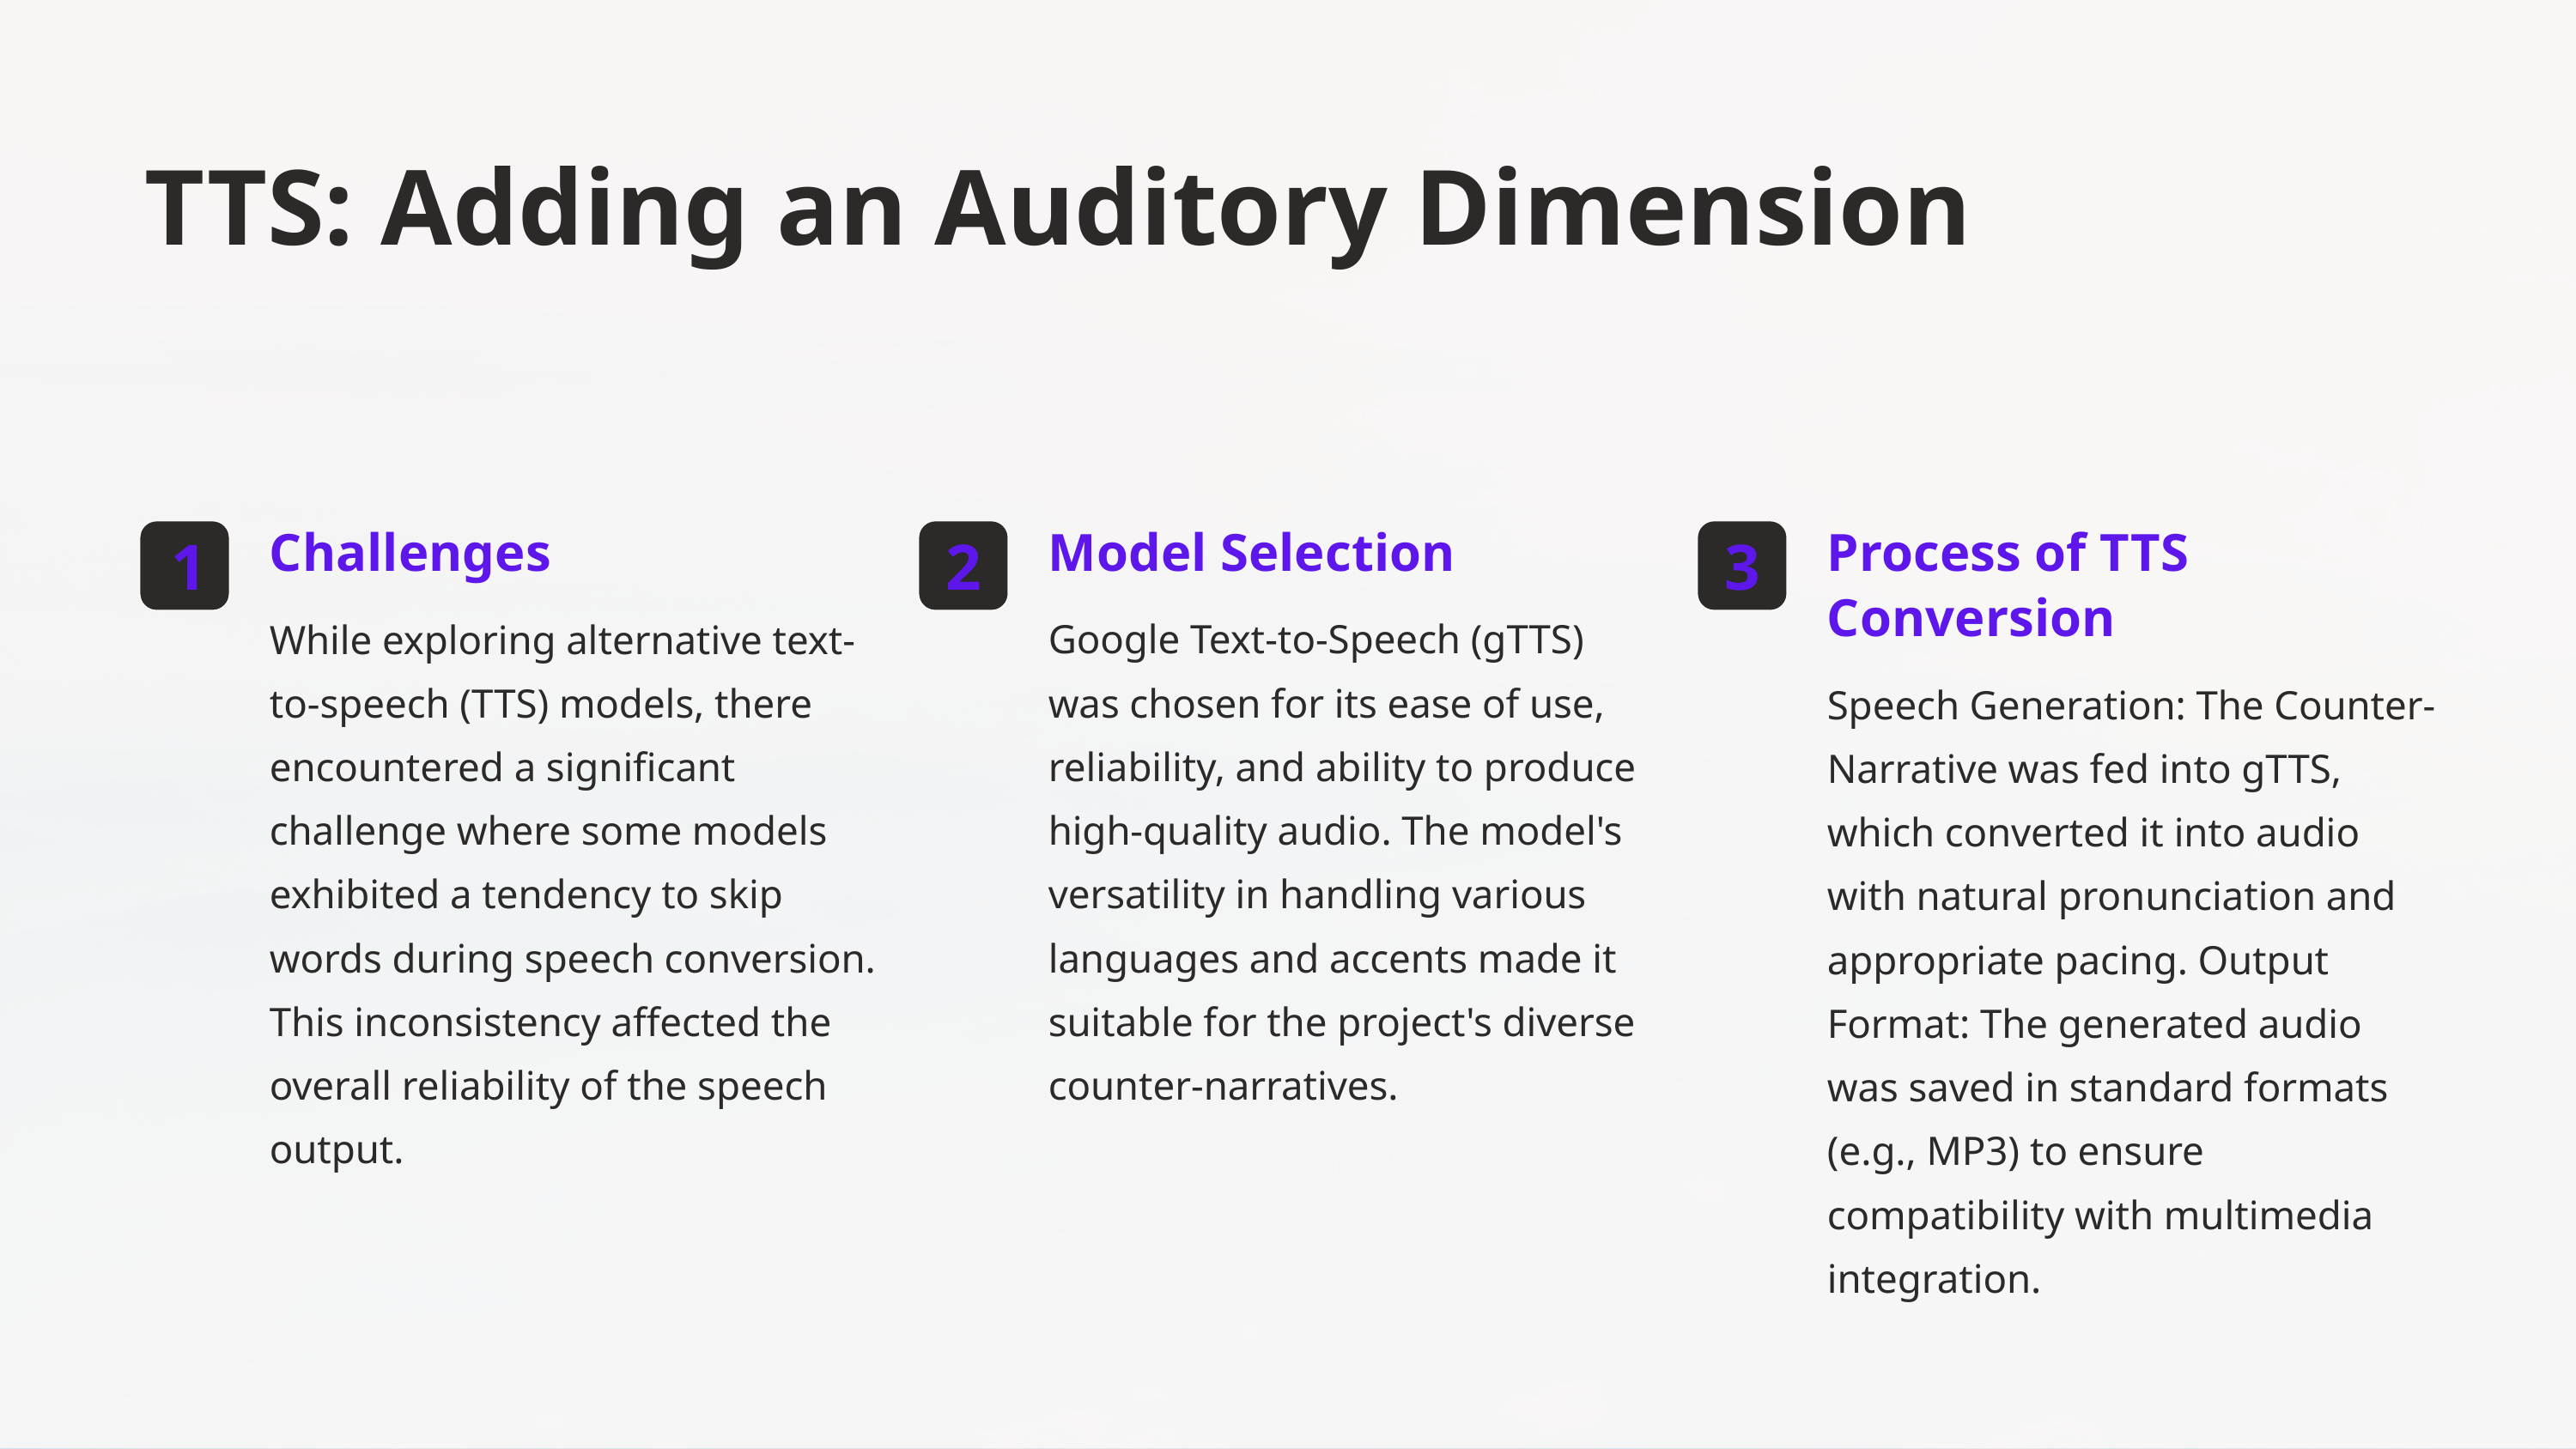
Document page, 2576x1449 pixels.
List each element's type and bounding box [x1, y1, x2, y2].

text_box [138, 519, 231, 612]
text_box [917, 519, 1010, 612]
text_box [0, 0, 2576, 1449]
text_box [1696, 519, 1789, 612]
